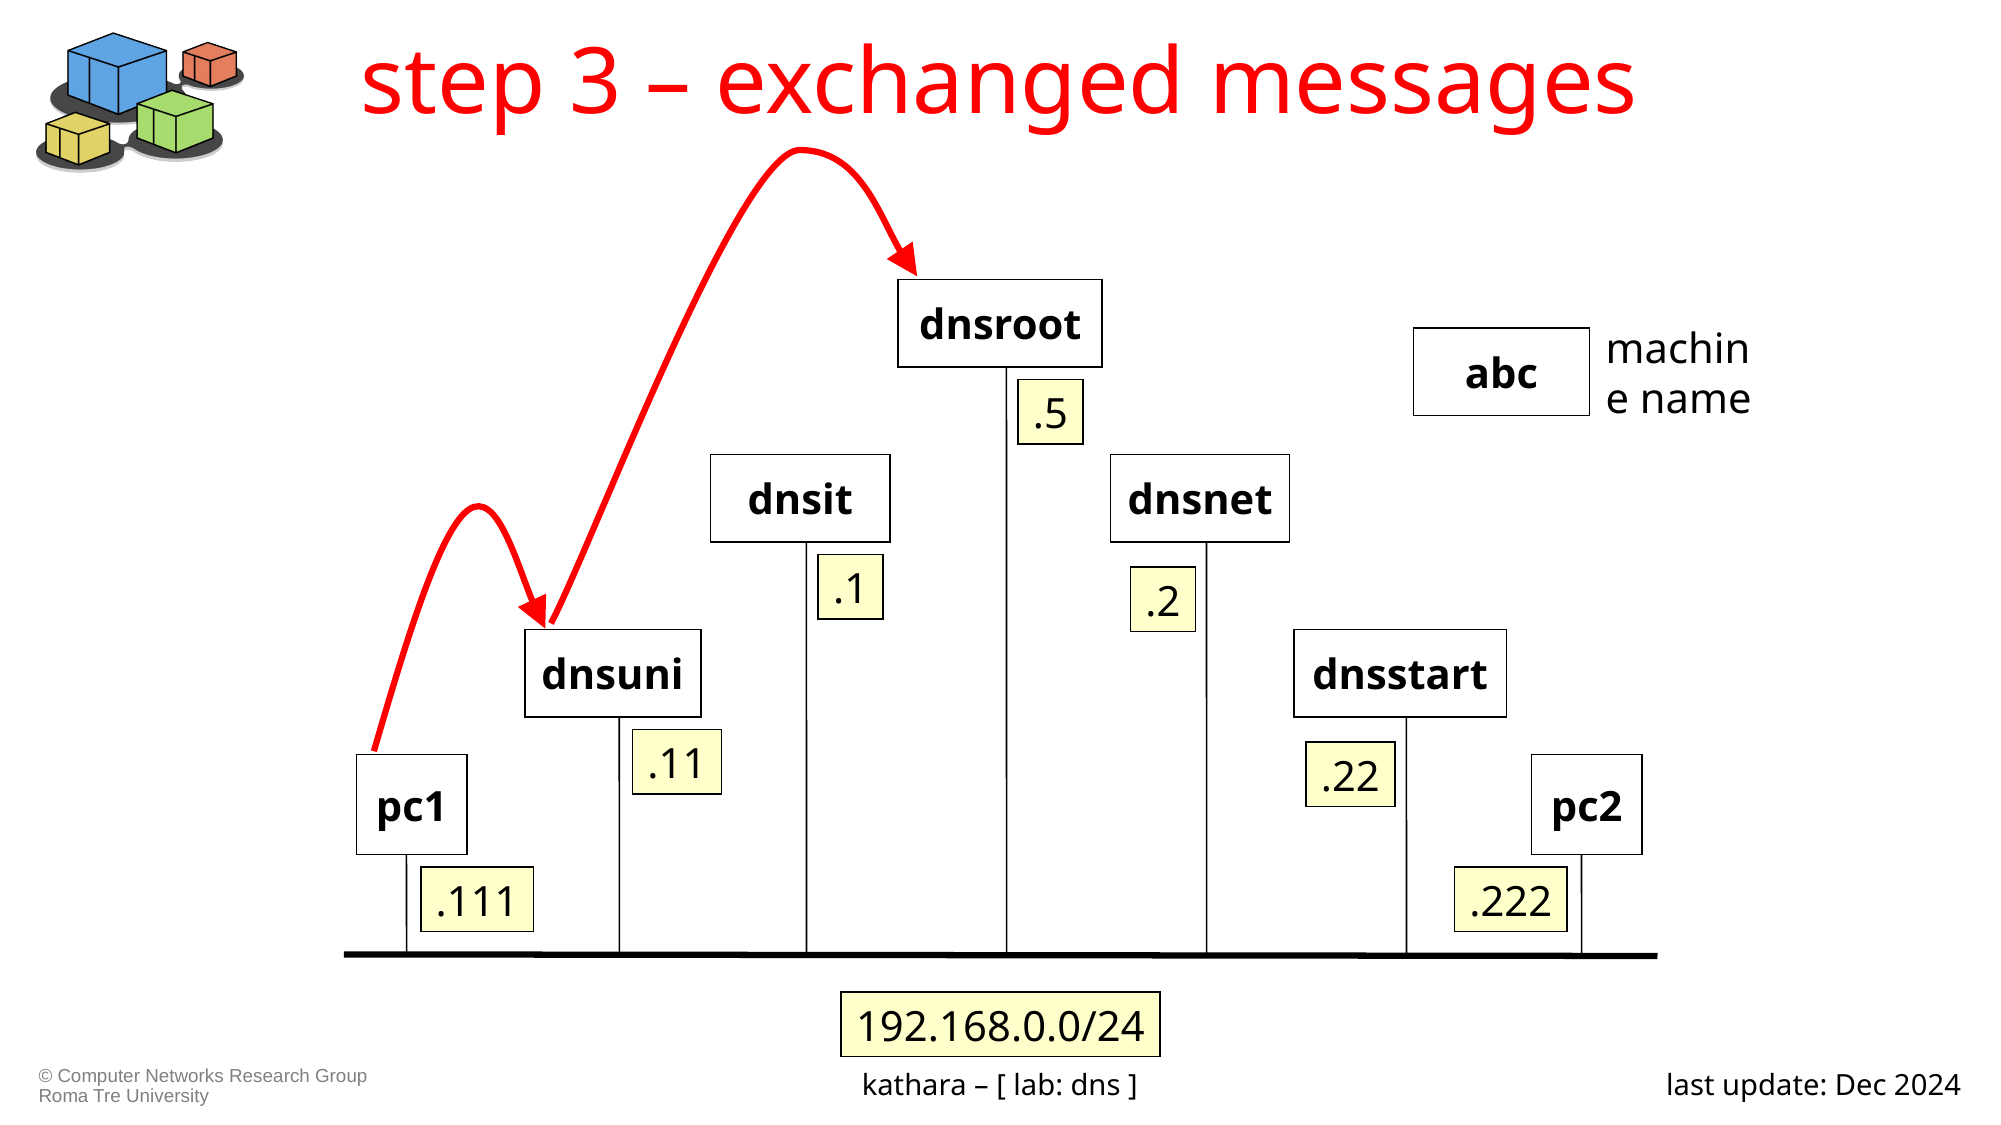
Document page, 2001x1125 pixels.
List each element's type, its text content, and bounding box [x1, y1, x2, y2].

text_box .1 [818, 554, 884, 620]
text_box pc1 [356, 754, 468, 855]
text_box dnsnet [1110, 454, 1290, 542]
text_box dnsuni [524, 629, 701, 717]
text_box dnsit [710, 454, 890, 542]
picture [36, 32, 244, 173]
text_box dnsstart [1293, 629, 1507, 717]
text_box 192.168.0.0/24 [841, 991, 1160, 1057]
text_box [550, 149, 918, 624]
footer kathara – [ lab: dns ] [511, 1058, 1489, 1114]
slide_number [1519, 1058, 1977, 1114]
text_box .11 [632, 729, 722, 795]
text_box machine name [1590, 314, 1780, 430]
text_box dnsroot [898, 279, 1103, 367]
title step 3 – exchanged messages [268, 7, 1732, 147]
text_box pc2 [1531, 754, 1643, 855]
text_box .22 [1306, 741, 1395, 807]
text_box .2 [1130, 566, 1196, 632]
text_box .111 [420, 866, 534, 932]
text_box abc [1413, 328, 1590, 416]
text_box .222 [1454, 866, 1568, 932]
text_box .5 [1018, 379, 1084, 445]
text_box [373, 506, 546, 752]
